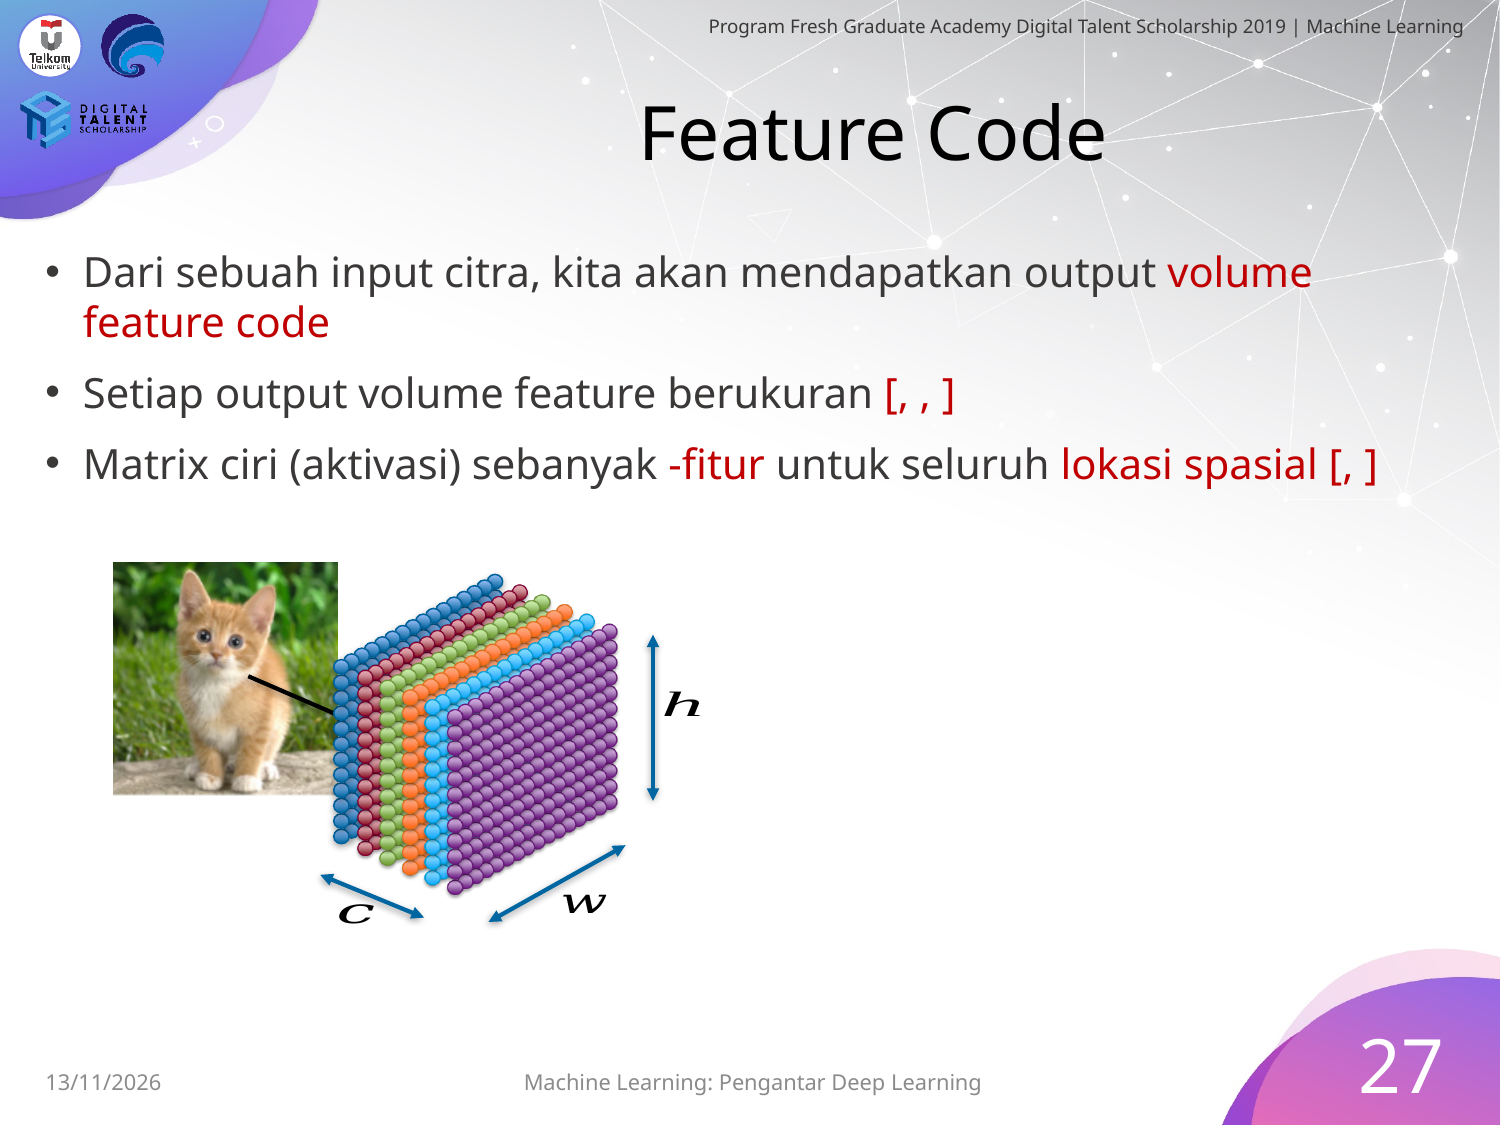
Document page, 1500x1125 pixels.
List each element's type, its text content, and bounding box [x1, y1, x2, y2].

title Feature Code [271, 66, 1477, 207]
slide_number 27 [1327, 1025, 1477, 1115]
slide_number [30, 1053, 272, 1114]
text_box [488, 845, 626, 922]
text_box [652, 634, 707, 801]
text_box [248, 676, 333, 721]
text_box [333, 574, 622, 902]
picture [0, 0, 1500, 1125]
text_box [320, 874, 425, 933]
footer Machine Learning: Pengantar Deep Learning [386, 1053, 1121, 1114]
